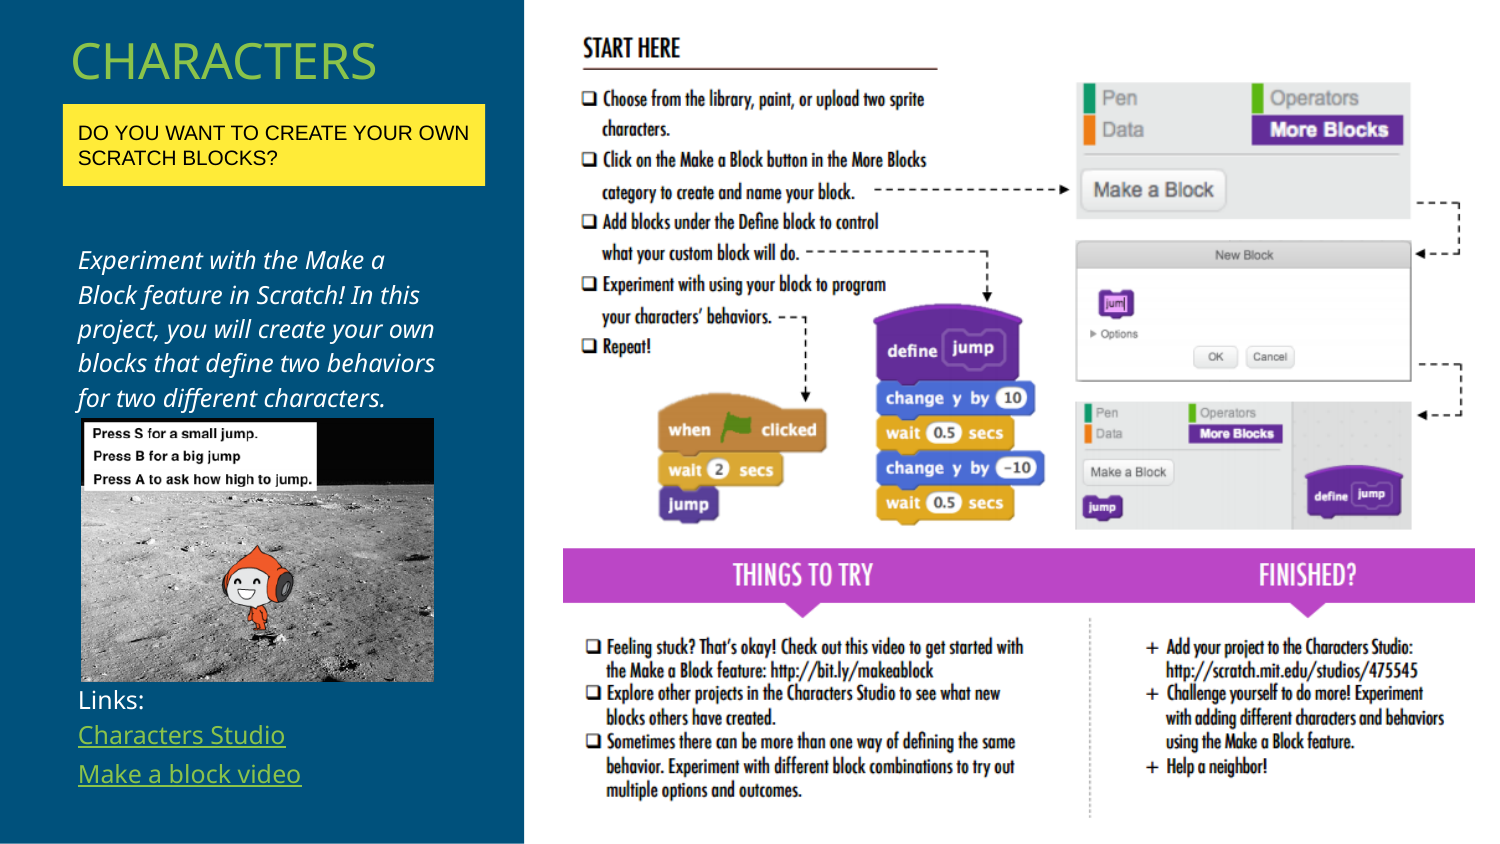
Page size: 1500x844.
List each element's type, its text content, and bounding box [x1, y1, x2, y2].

picture [563, 24, 1476, 818]
text_box [0, 0, 525, 844]
text_box DO YOU WANT TO CREATE YOUR OWN SCRATCH BLOCKS? [62, 104, 486, 186]
list Experiment with the Make a Block feature in Scratch! In this project, you will create your own blocks that define two behaviors for two different characters. Links: Characters Studio Make a block video [62, 225, 453, 802]
picture [82, 419, 433, 681]
title CHARACTERS [55, 41, 539, 105]
